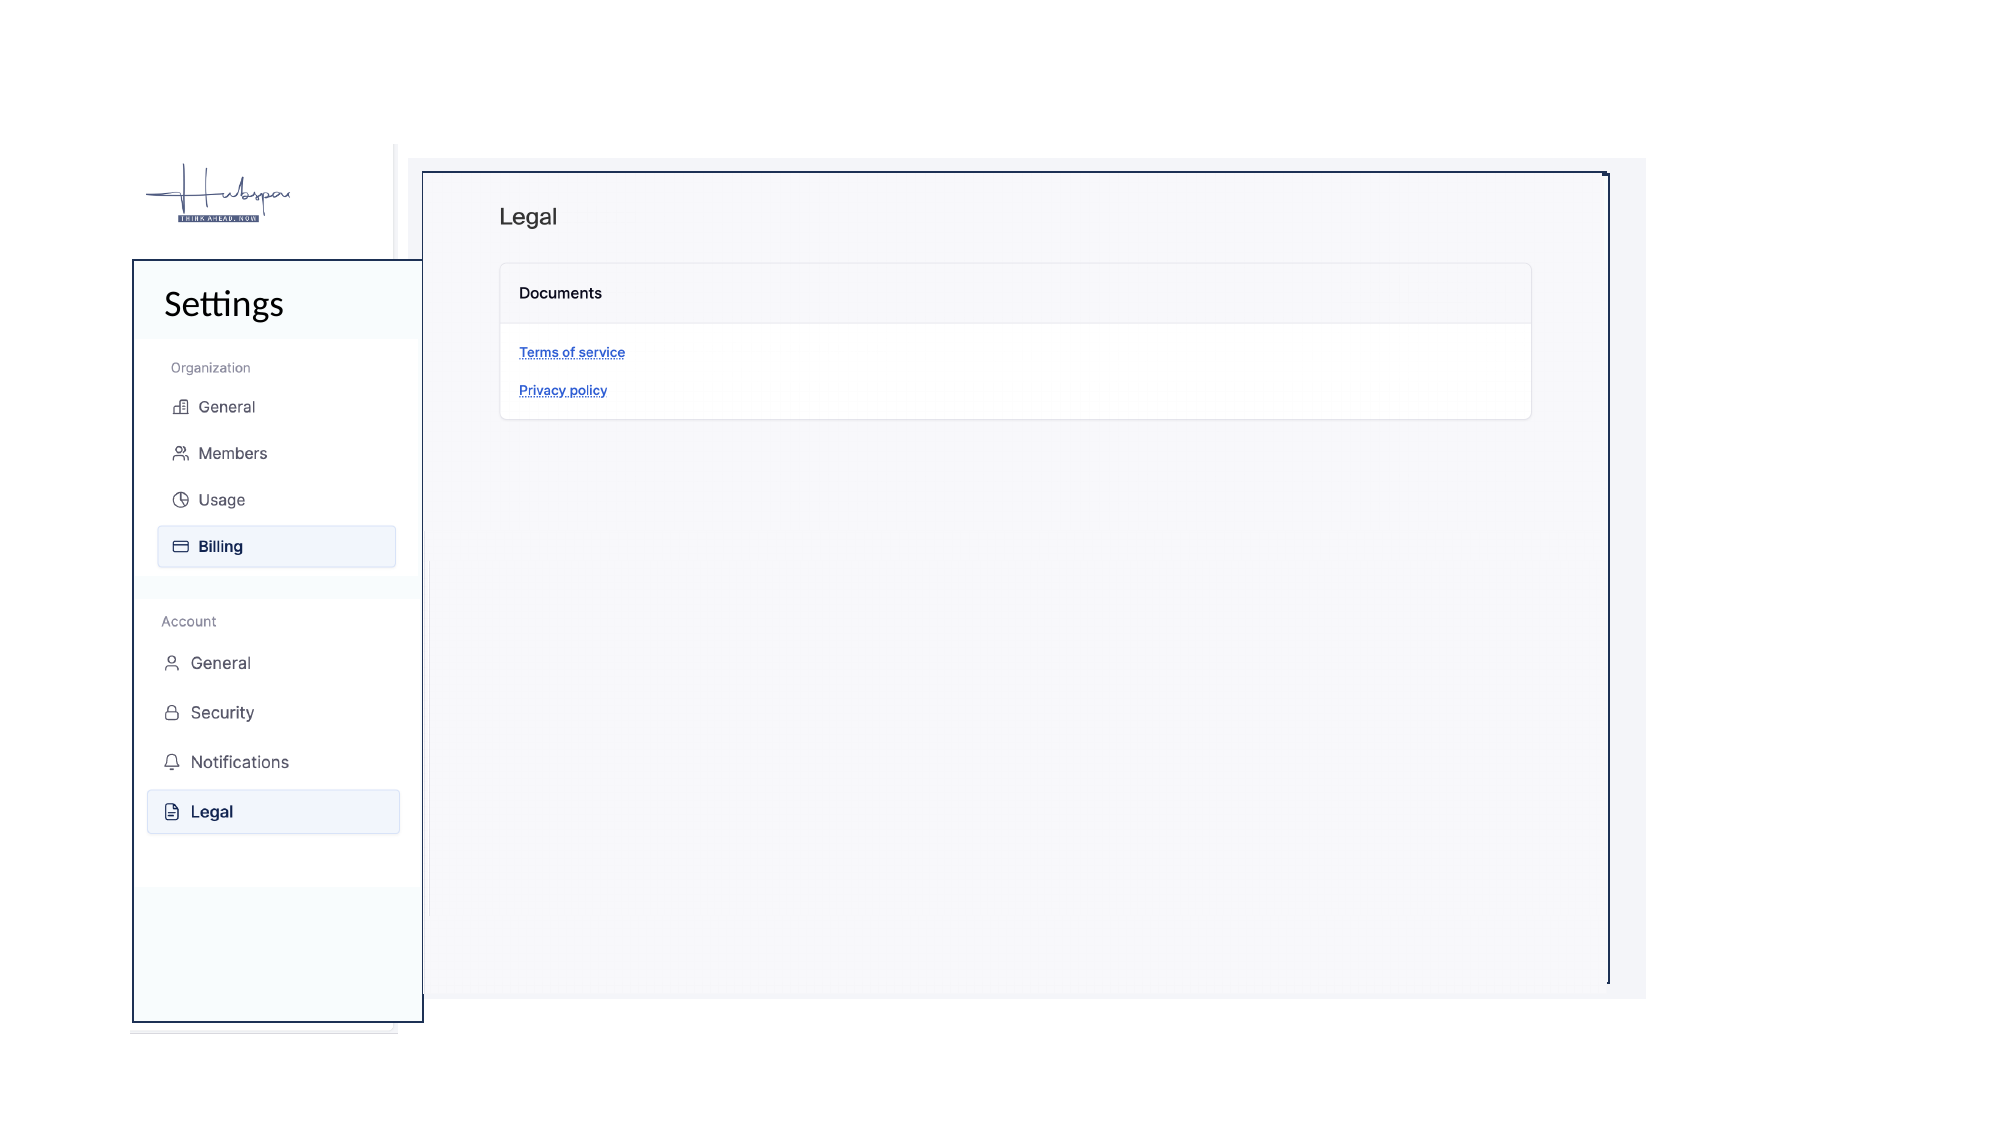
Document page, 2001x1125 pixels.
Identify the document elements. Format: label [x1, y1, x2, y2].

picture [126, 140, 1666, 1034]
